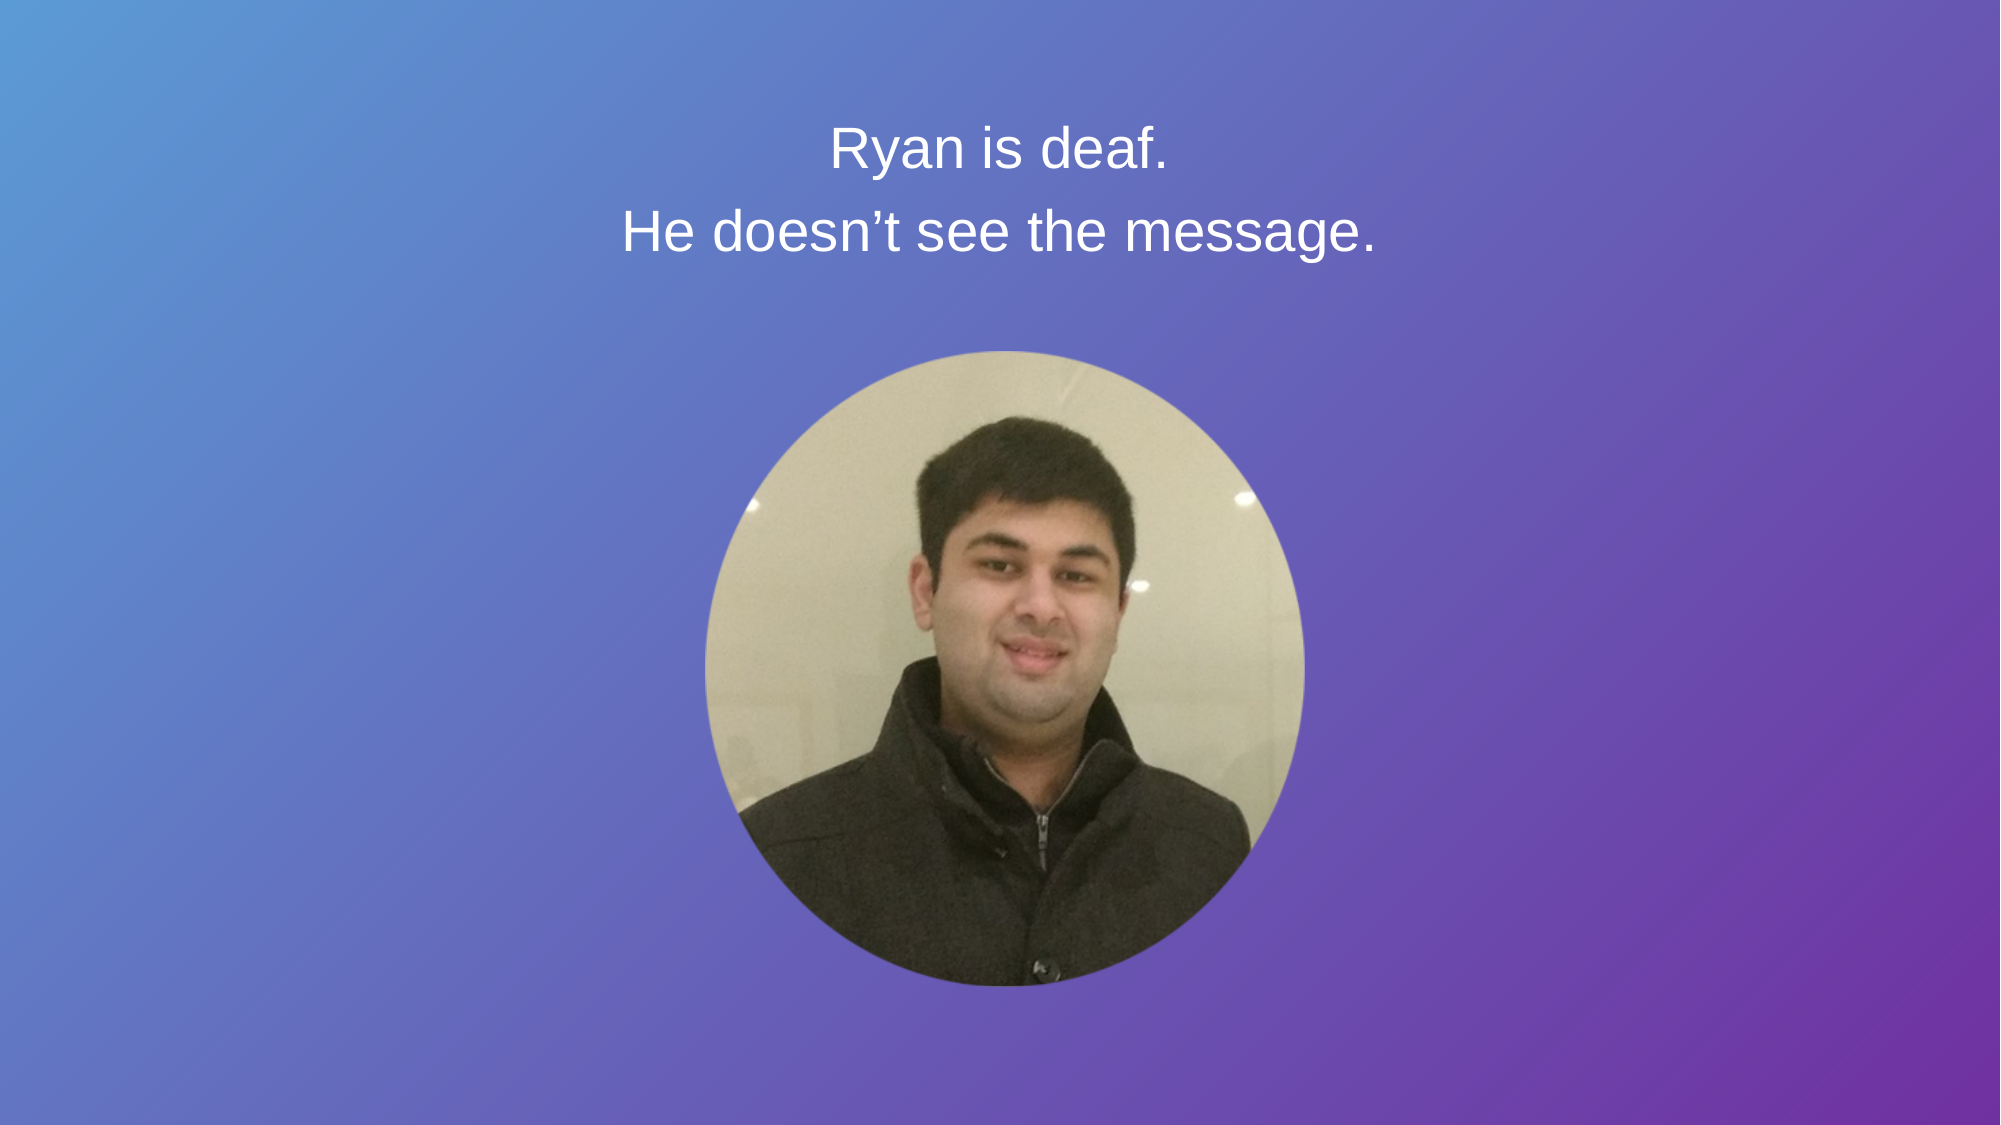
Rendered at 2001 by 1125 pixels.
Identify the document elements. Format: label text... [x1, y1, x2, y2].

picture [665, 323, 1356, 1014]
list Ryan is deaf. He doesn’t see the message. [137, 110, 1863, 1014]
